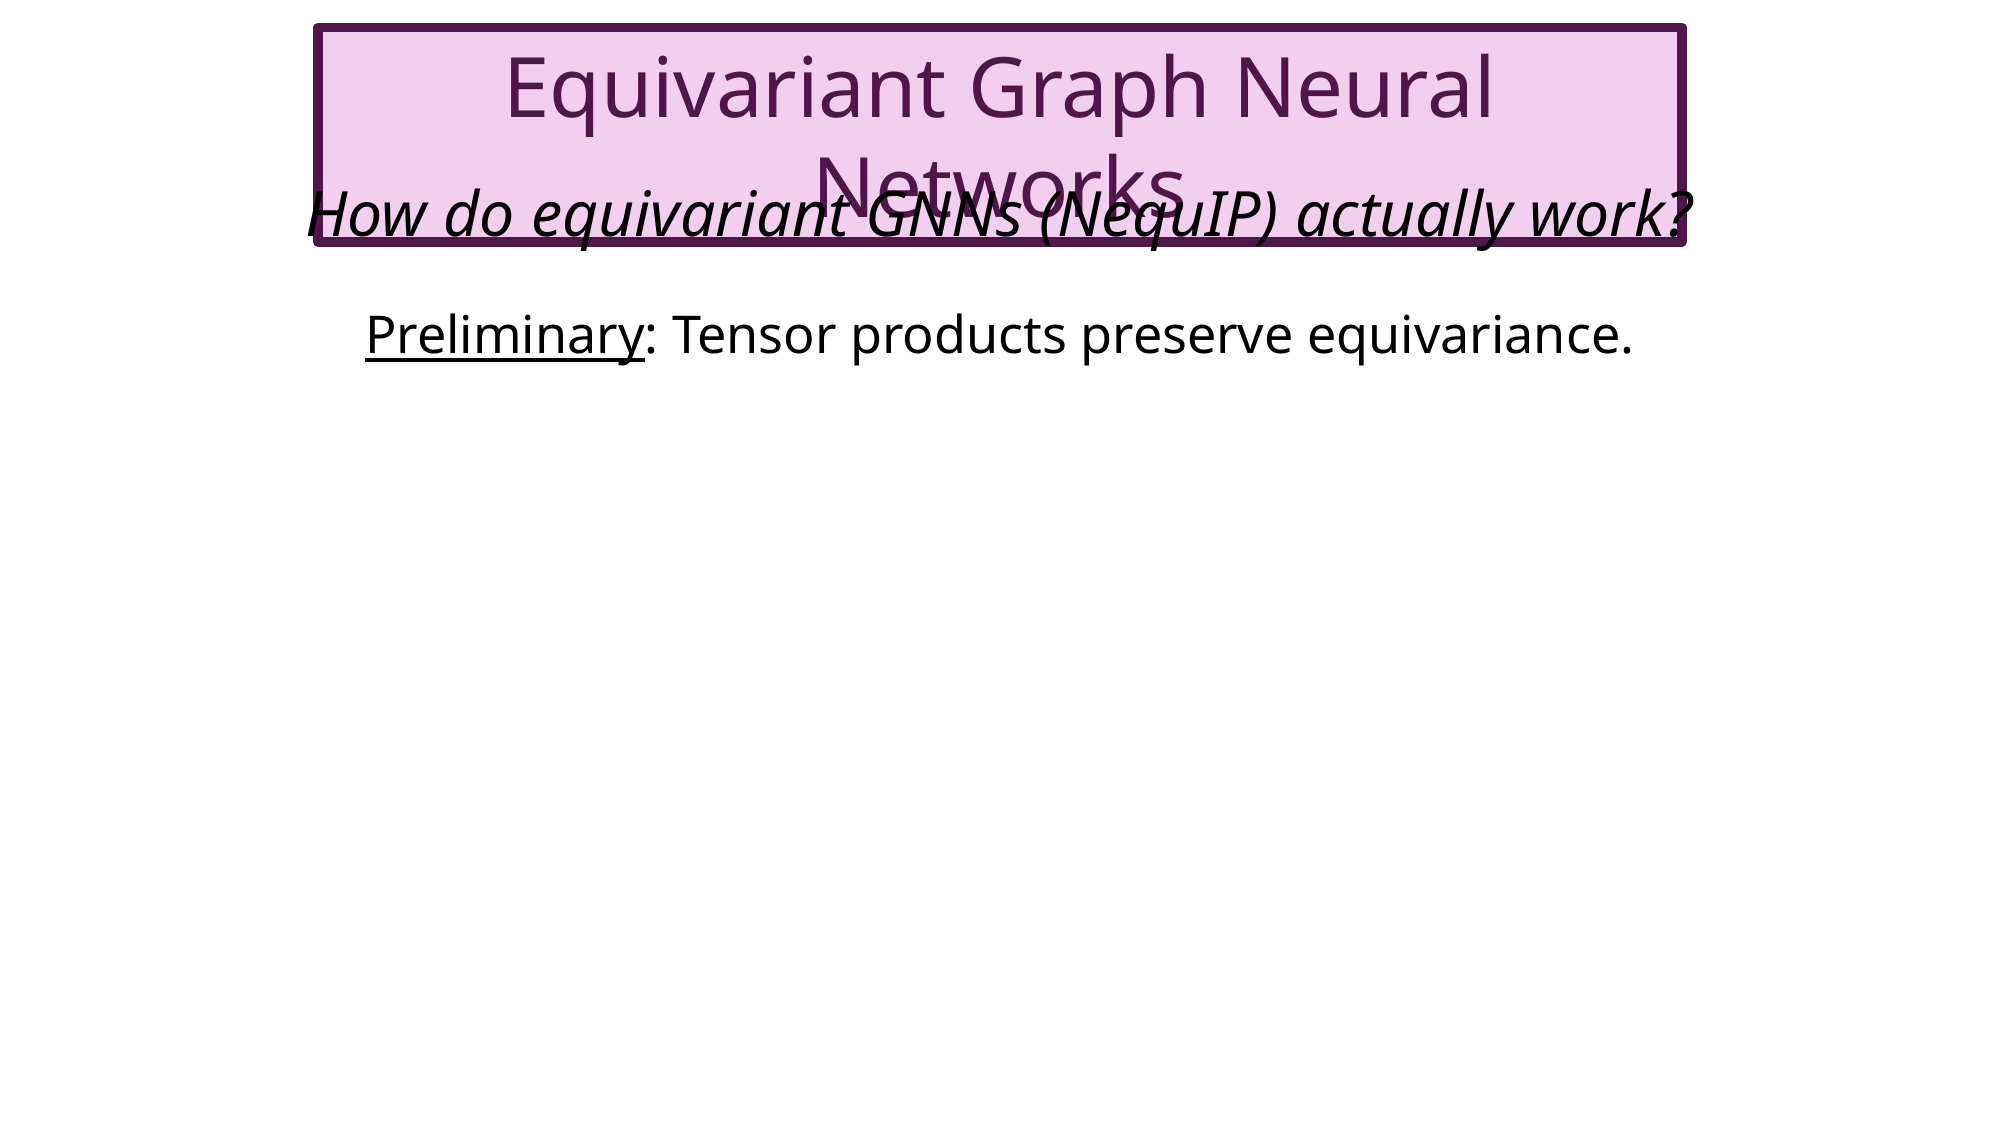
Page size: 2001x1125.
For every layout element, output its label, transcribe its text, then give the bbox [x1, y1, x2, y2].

text_box Equivariant Graph Neural Networks [318, 27, 1682, 166]
text_box Preliminary: Tensor products preserve equivariance. [324, 294, 1676, 372]
text_box How do equivariant GNNs (NequIP) actually work? [153, 166, 1847, 256]
